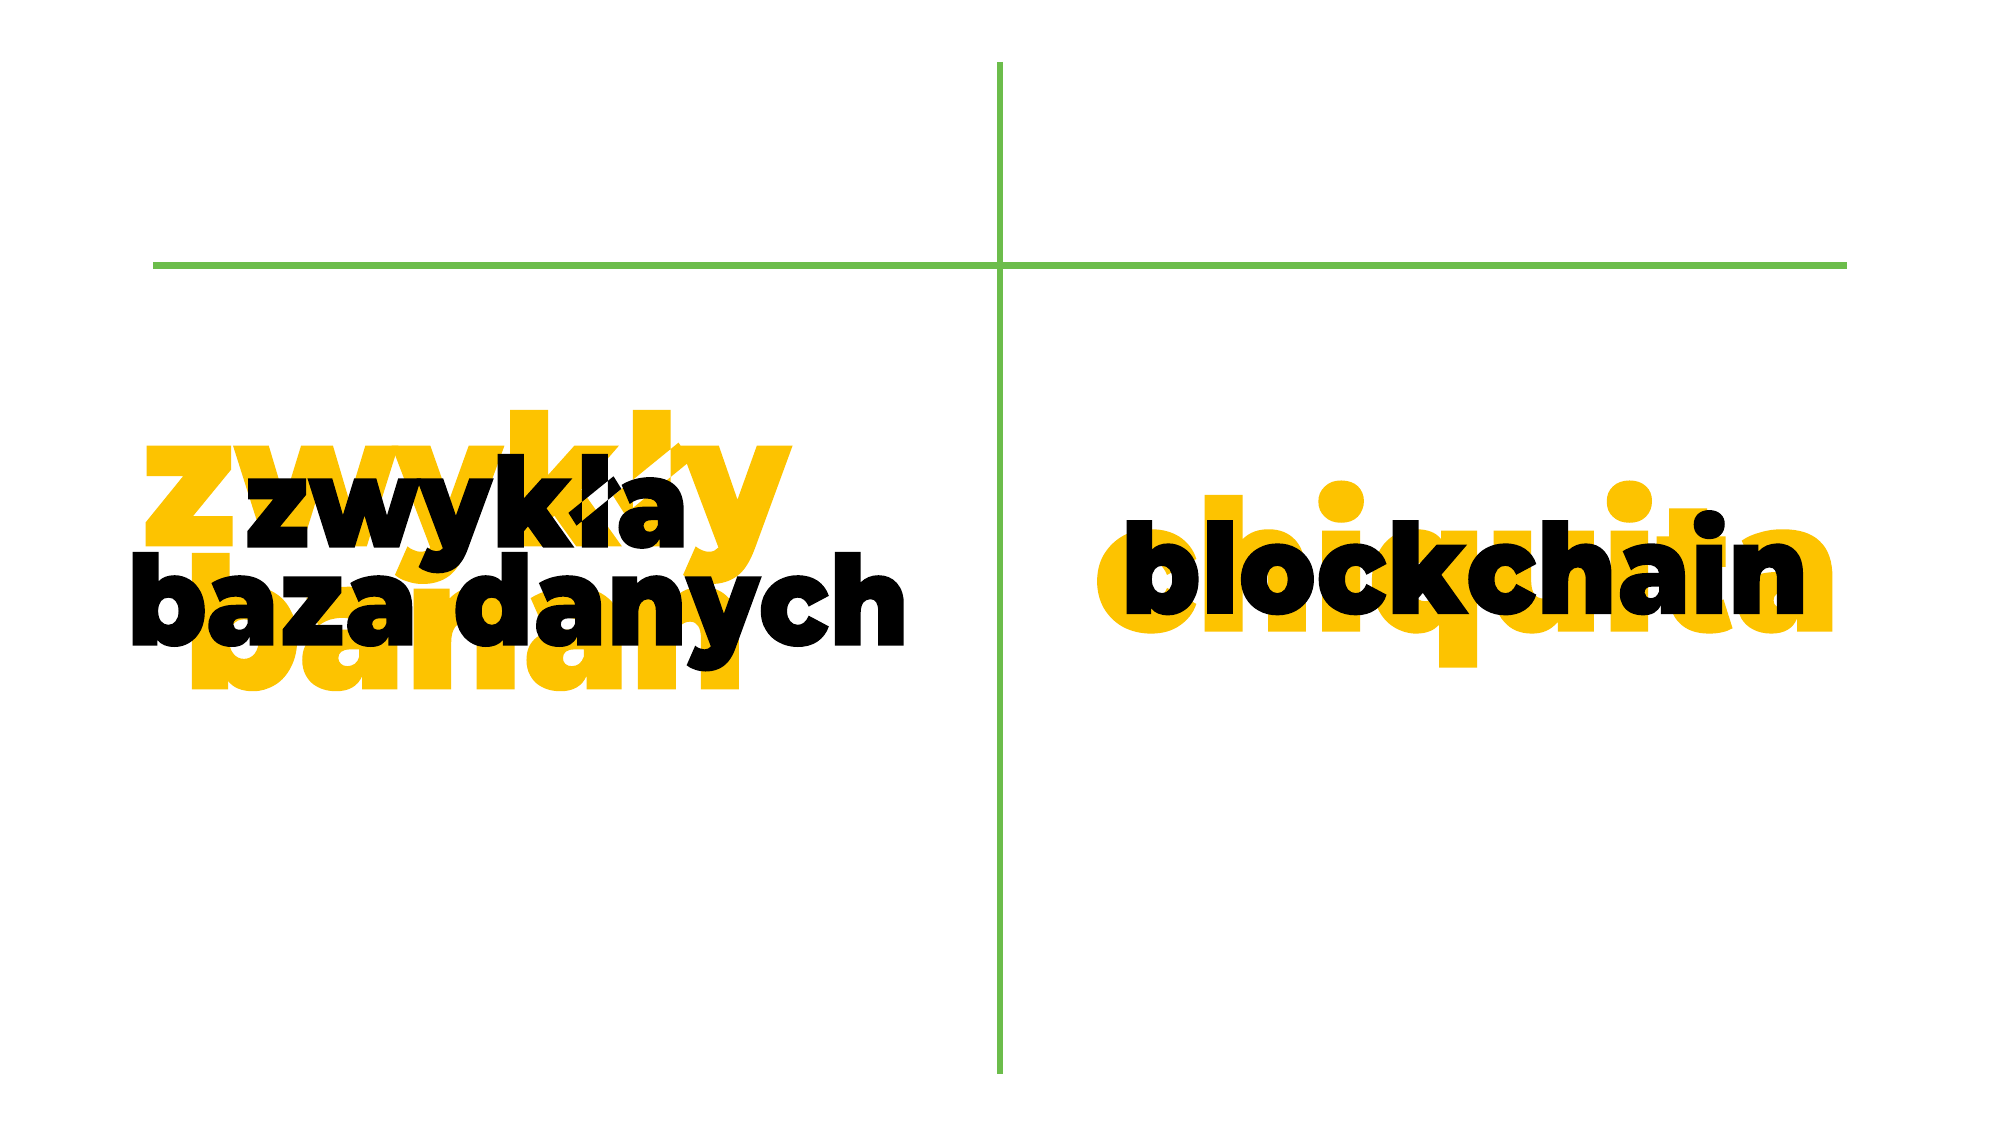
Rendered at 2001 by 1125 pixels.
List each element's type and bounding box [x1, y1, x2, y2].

picture [1097, 480, 1833, 668]
picture [132, 409, 904, 692]
